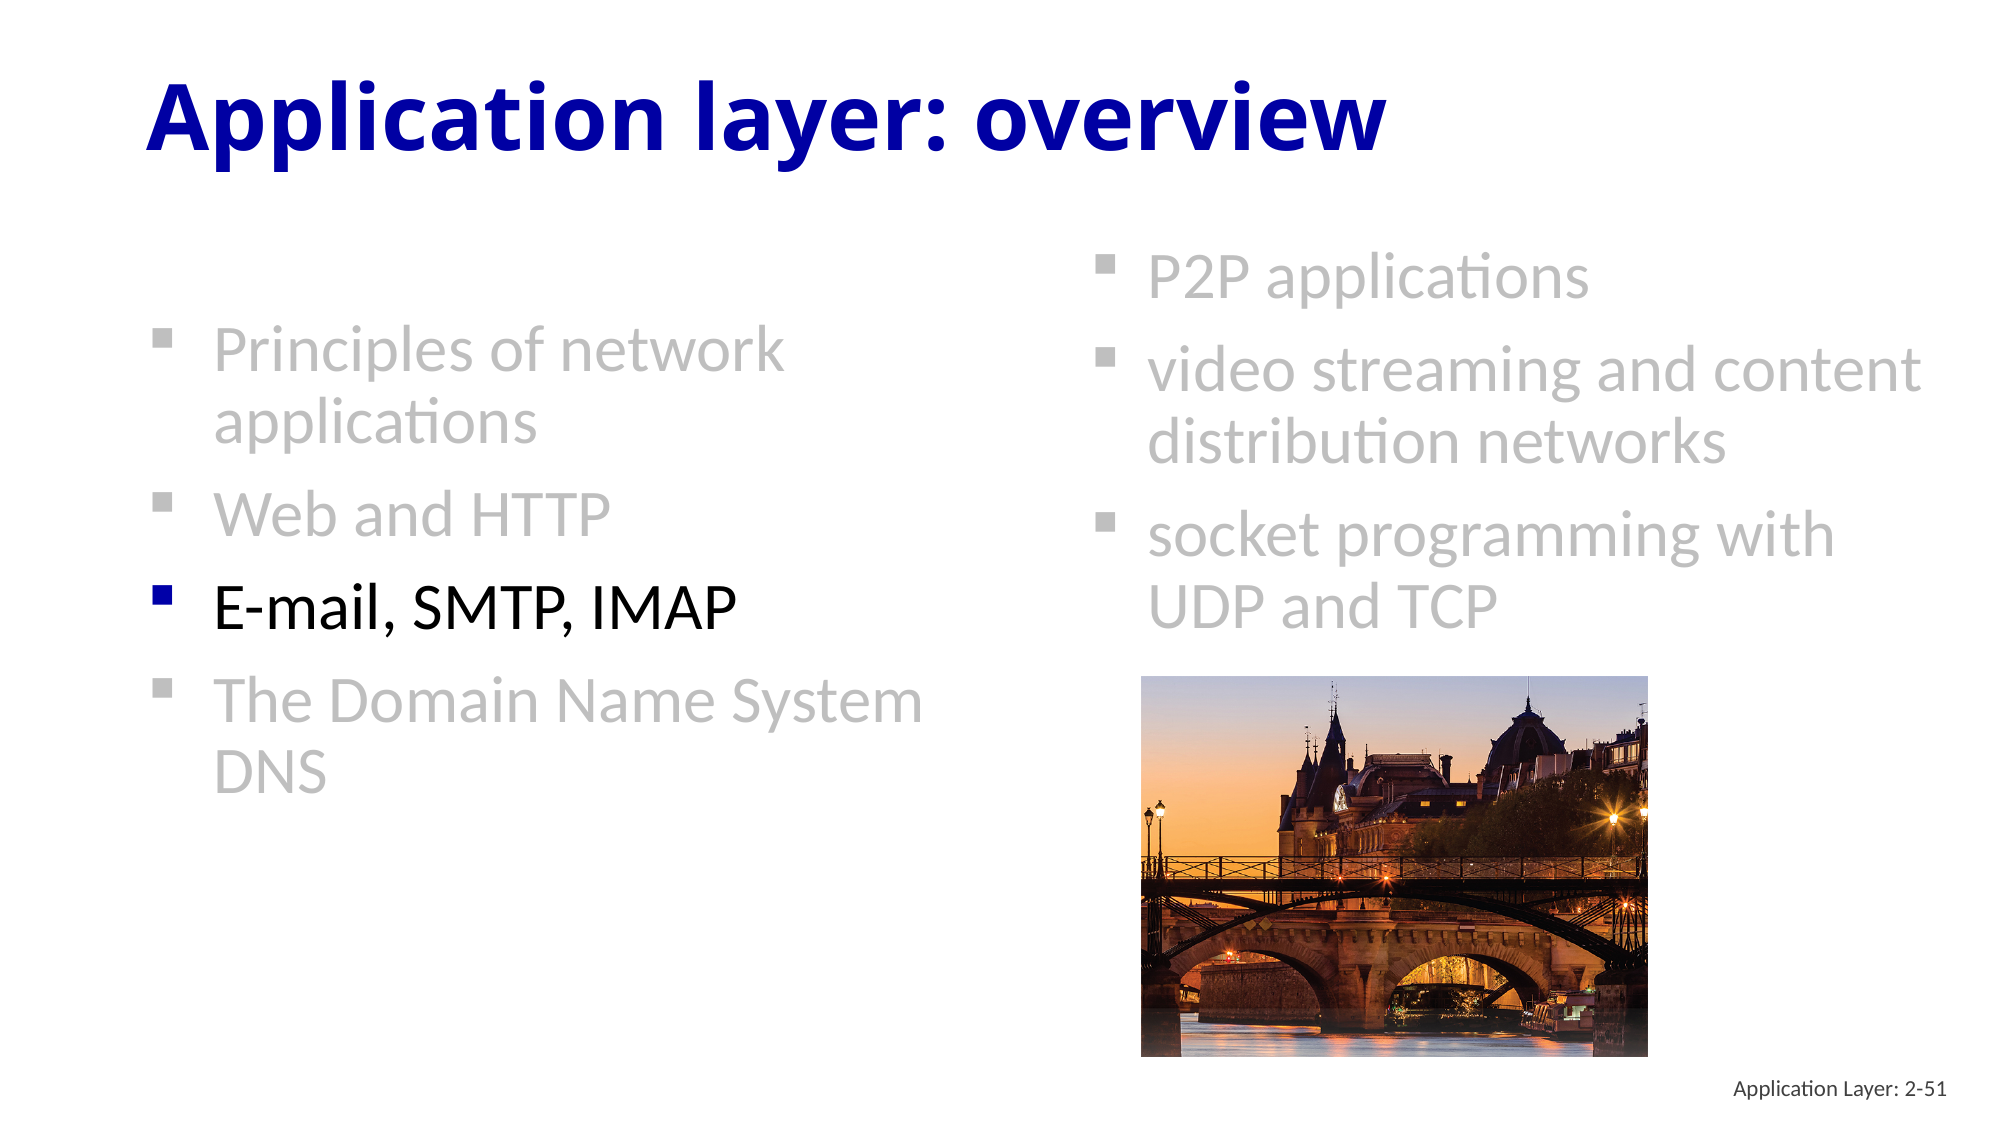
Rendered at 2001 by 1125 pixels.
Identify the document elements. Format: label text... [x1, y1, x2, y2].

picture [1141, 676, 1648, 1057]
text_box Principles of network applications Web and HTTP E-mail, SMTP, IMAP The Domain Name System DNS [132, 306, 1004, 1021]
text_box P2P applications video streaming and content distribution networks socket programming with UDP and TCP [1075, 233, 1963, 1021]
slide_number Application Layer: 2-51 [1512, 1056, 1963, 1117]
title Application layer: overview [131, 47, 1856, 195]
